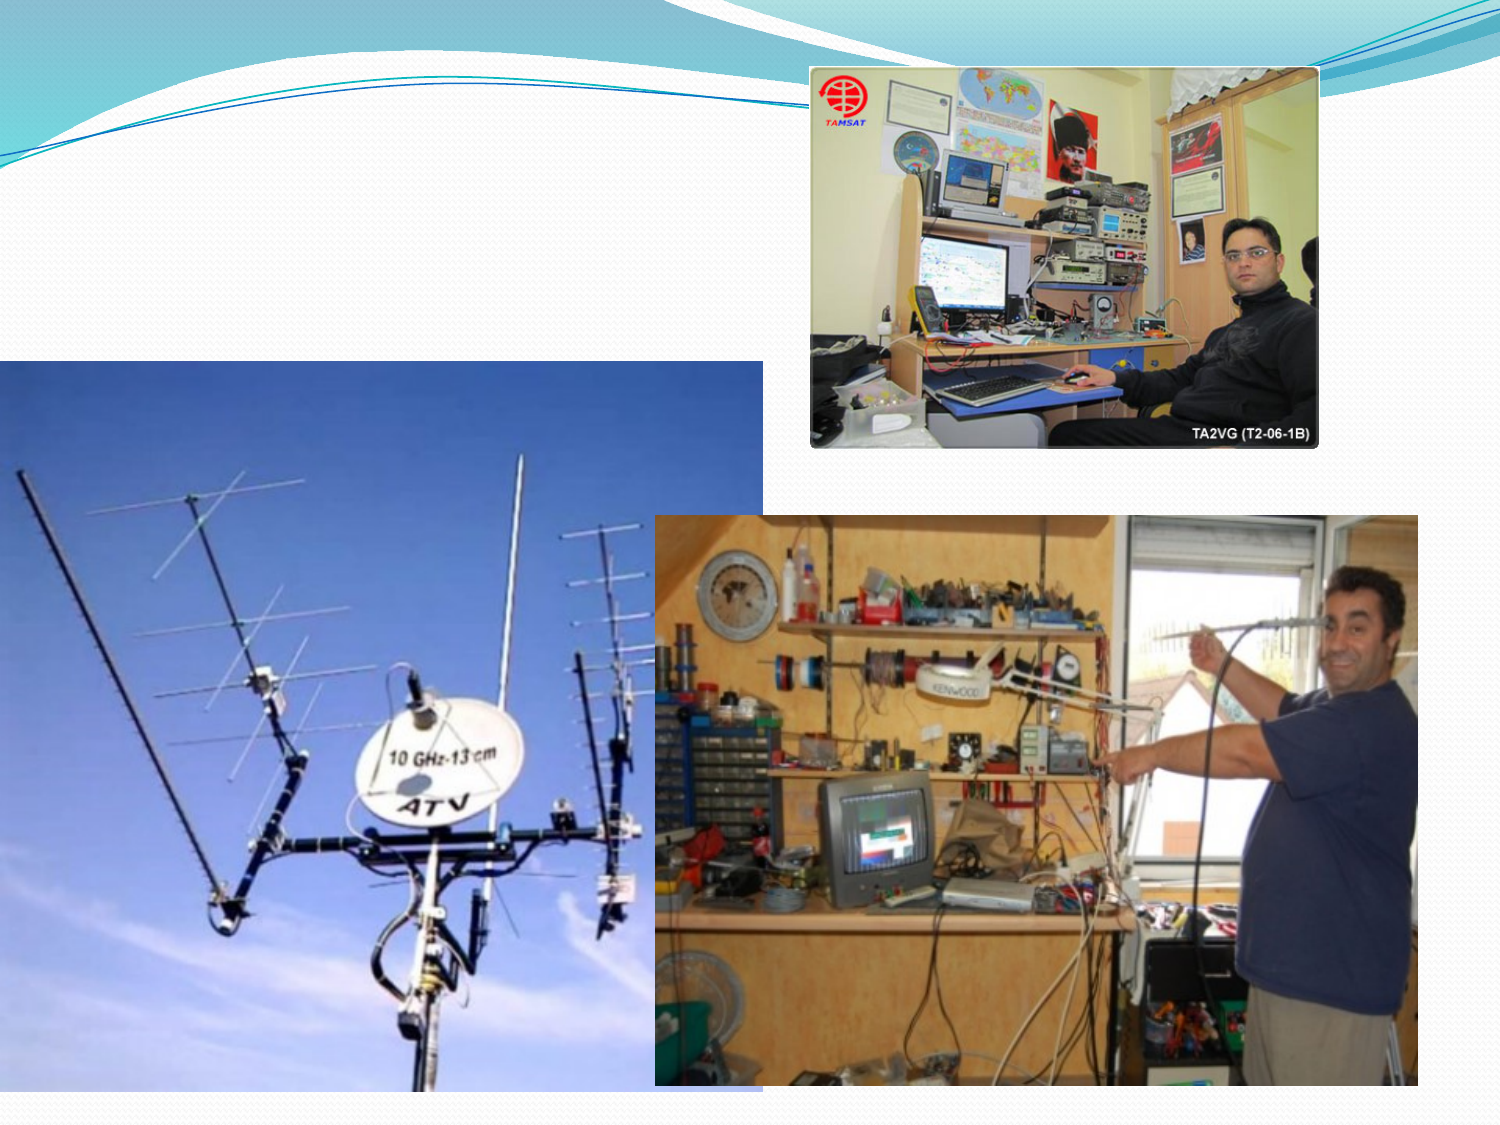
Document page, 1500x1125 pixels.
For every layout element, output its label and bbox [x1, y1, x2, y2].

picture [808, 66, 1320, 450]
picture [0, 361, 1419, 1092]
